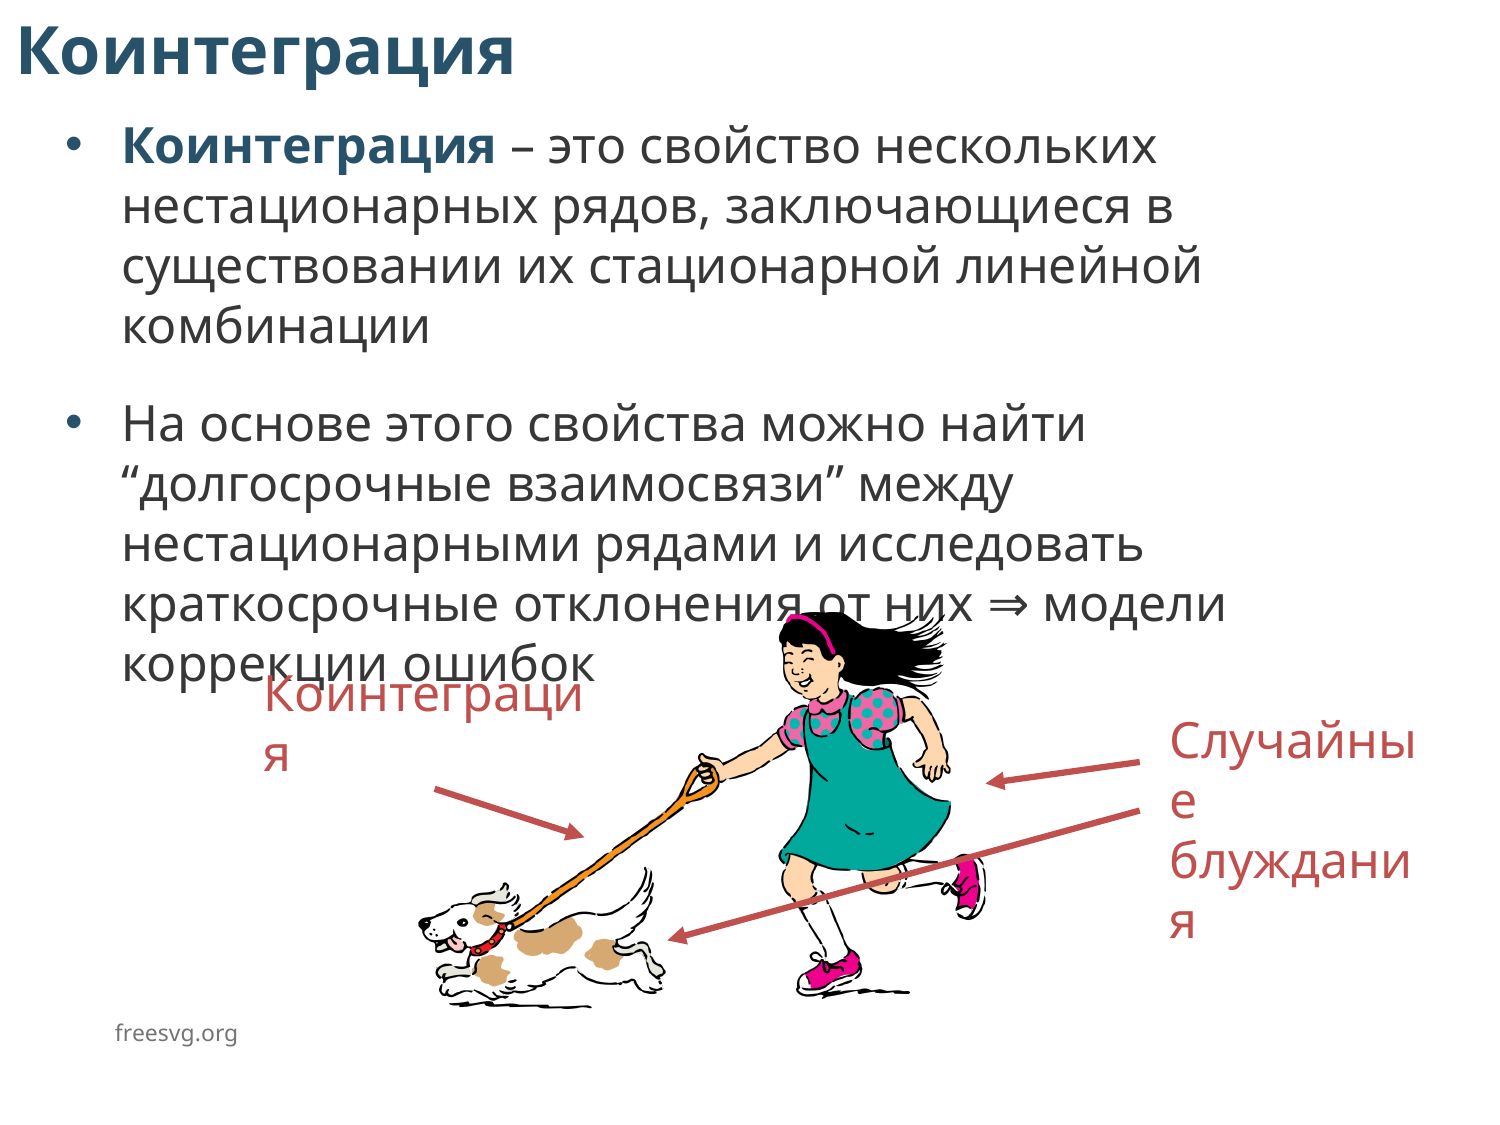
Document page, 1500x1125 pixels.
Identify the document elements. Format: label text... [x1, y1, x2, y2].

text_box Случайные блуждания [1154, 700, 1451, 956]
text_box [434, 729, 585, 838]
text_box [985, 761, 1140, 784]
text_box Коинтеграция – это свойство нескольких нестационарных рядов, заключающиеся в существовании их стационарной линейной комбинации На основе этого свойства можно найти “долгосрочные взаимосвязи” между нестационарными рядами и исследовать краткосрочные отклонения от них ⇒ модели коррекции ошибок [64, 113, 1447, 705]
text_box freesvg.org [100, 1011, 288, 1054]
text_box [667, 810, 1141, 941]
picture [418, 526, 986, 1095]
text_box Коинтеграция [0, 0, 1500, 96]
text_box Коинтеграция [249, 654, 413, 789]
